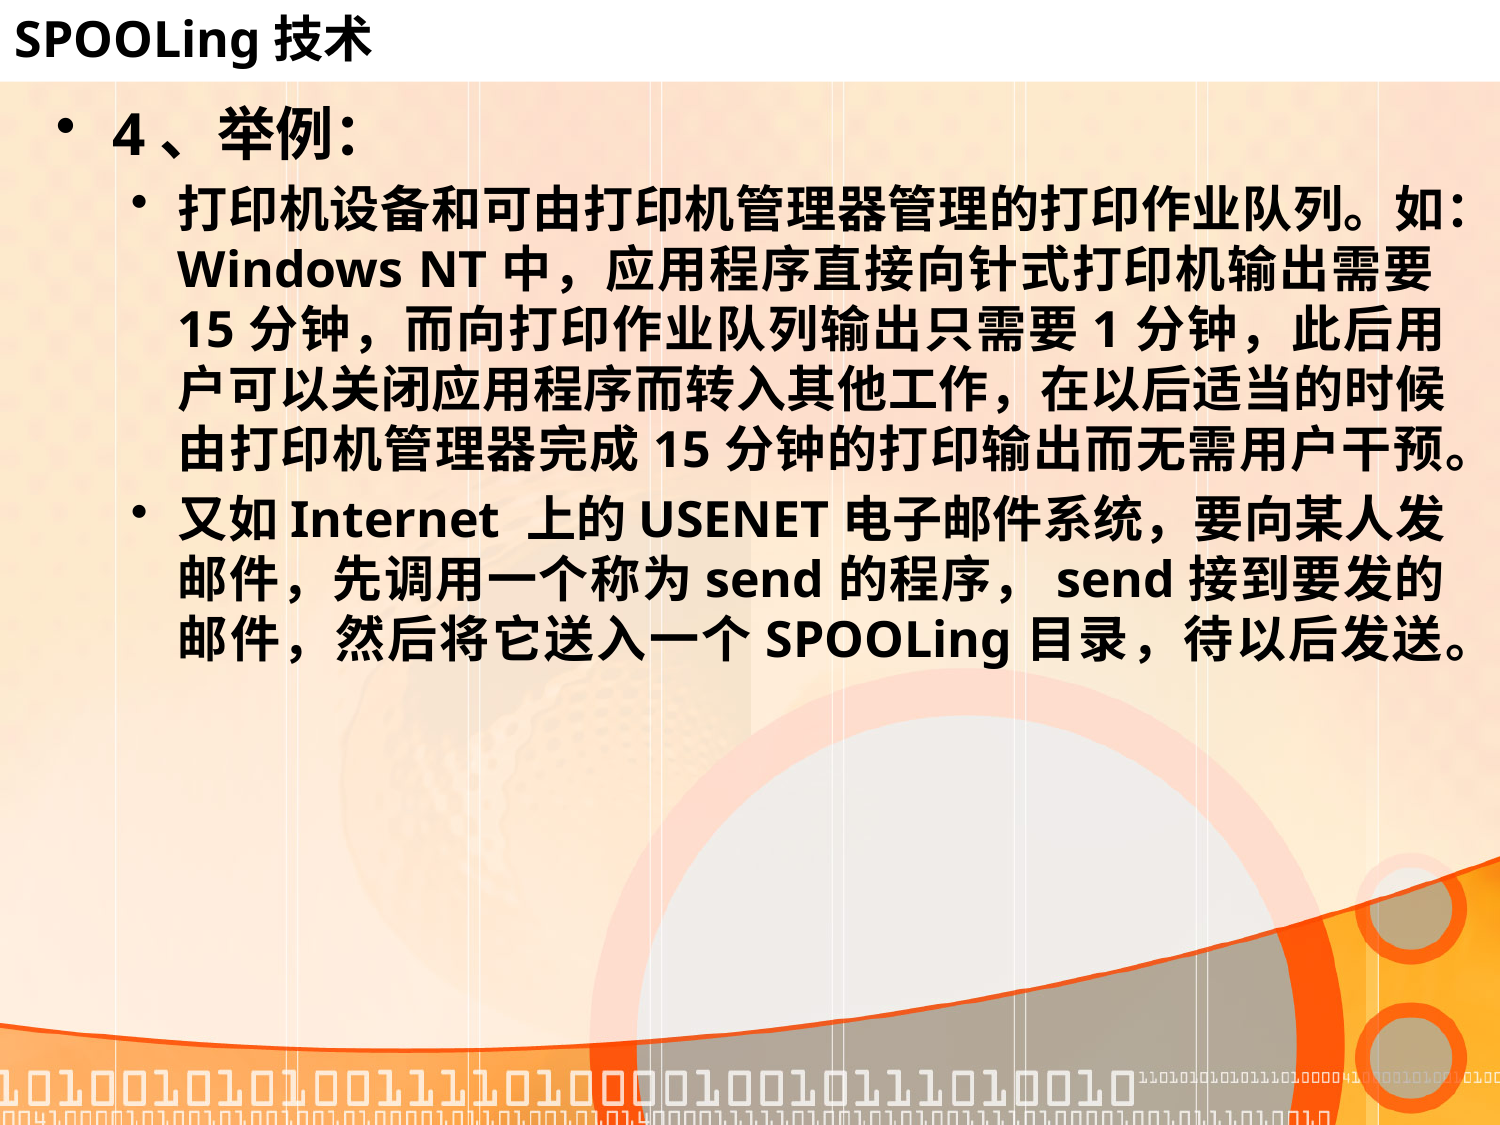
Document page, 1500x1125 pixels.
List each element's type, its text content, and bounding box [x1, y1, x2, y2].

list 4、举例： 打印机设备和可由打印机管理器管理的打印作业队列。如：Windows NT中，应用程序直接向针式打印机输出需要15分钟，而向打印作业队列输出只需要1分钟，此后用户可以关闭应用程序而转入其他工作，在以后适当的时候由打印机管理器完成15分钟的打印输出而无需用户干预。 又如Internet 上的USENET电子邮件系统，要向某人发邮件，先调用一个称为send的程序，send接到要发的邮件，然后将它送入一个SPOOLing目录，待以后发送。 [40, 89, 1461, 1071]
title SPOOLing技术 [0, 0, 1500, 76]
picture [0, 82, 1500, 1125]
